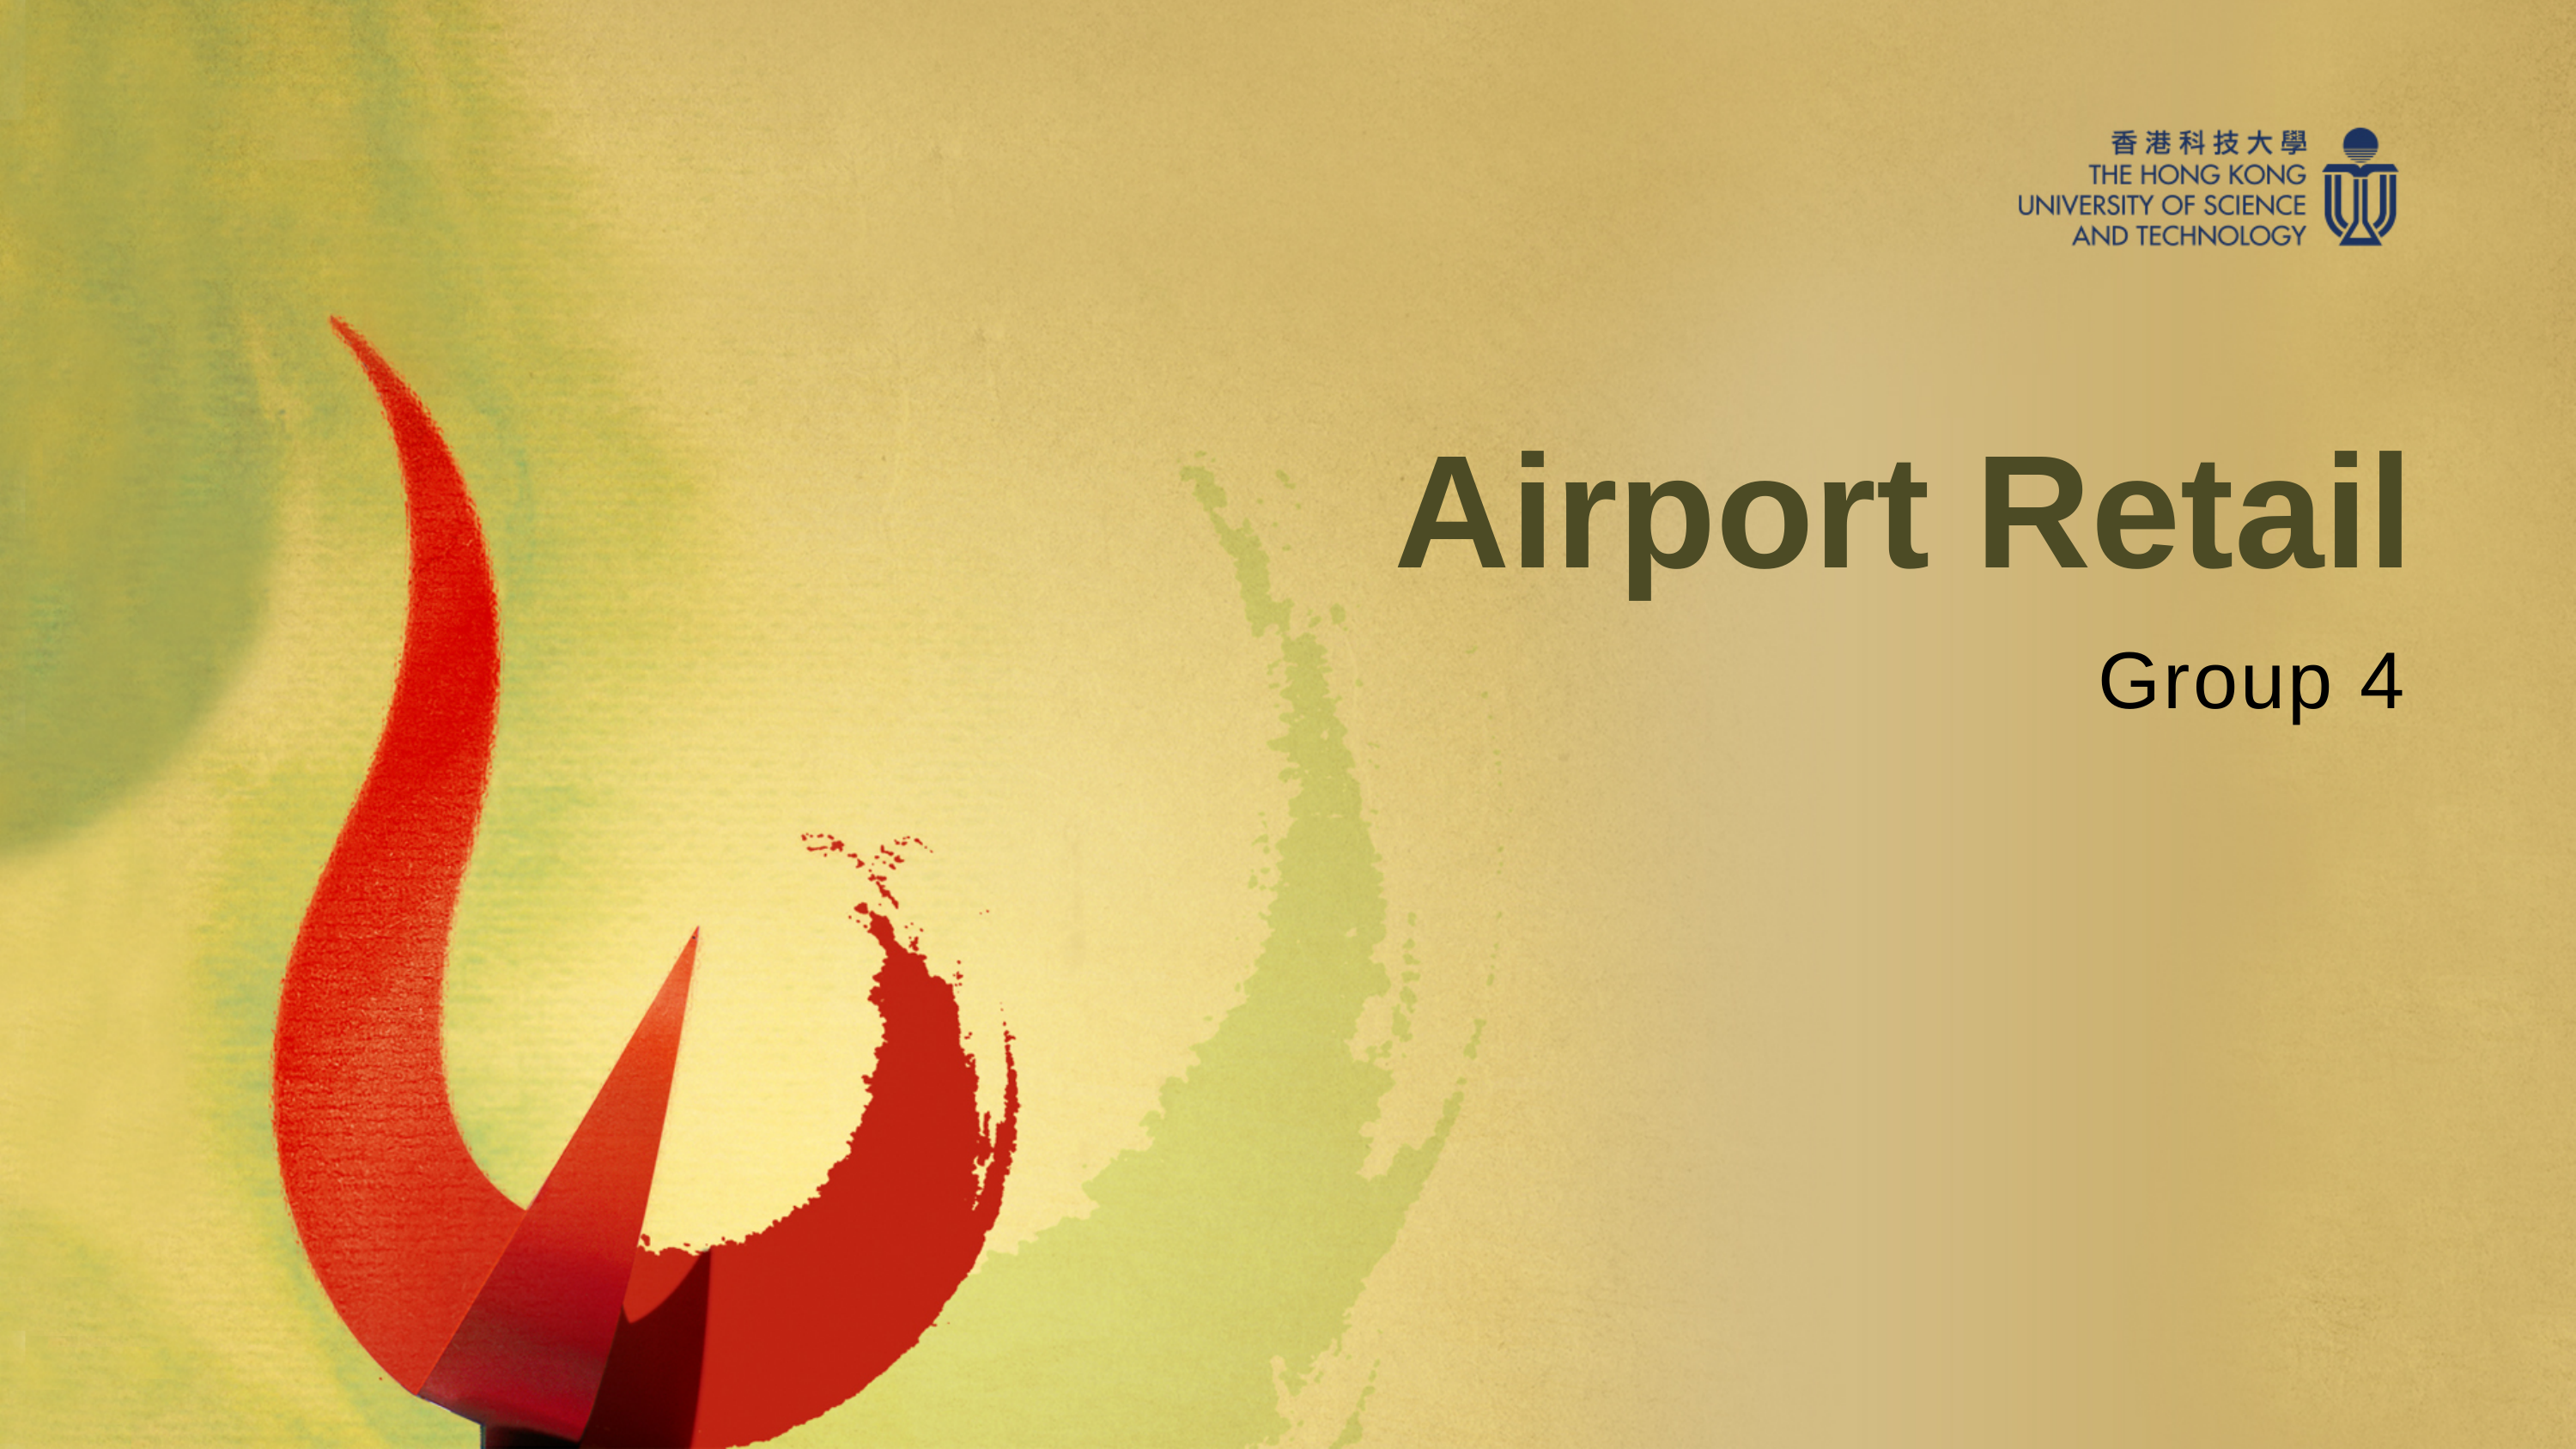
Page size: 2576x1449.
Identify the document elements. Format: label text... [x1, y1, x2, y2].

picture [0, 0, 2576, 1449]
text_box Group 4 [1686, 629, 2426, 979]
text_box Airport Retail [1290, 422, 2427, 737]
